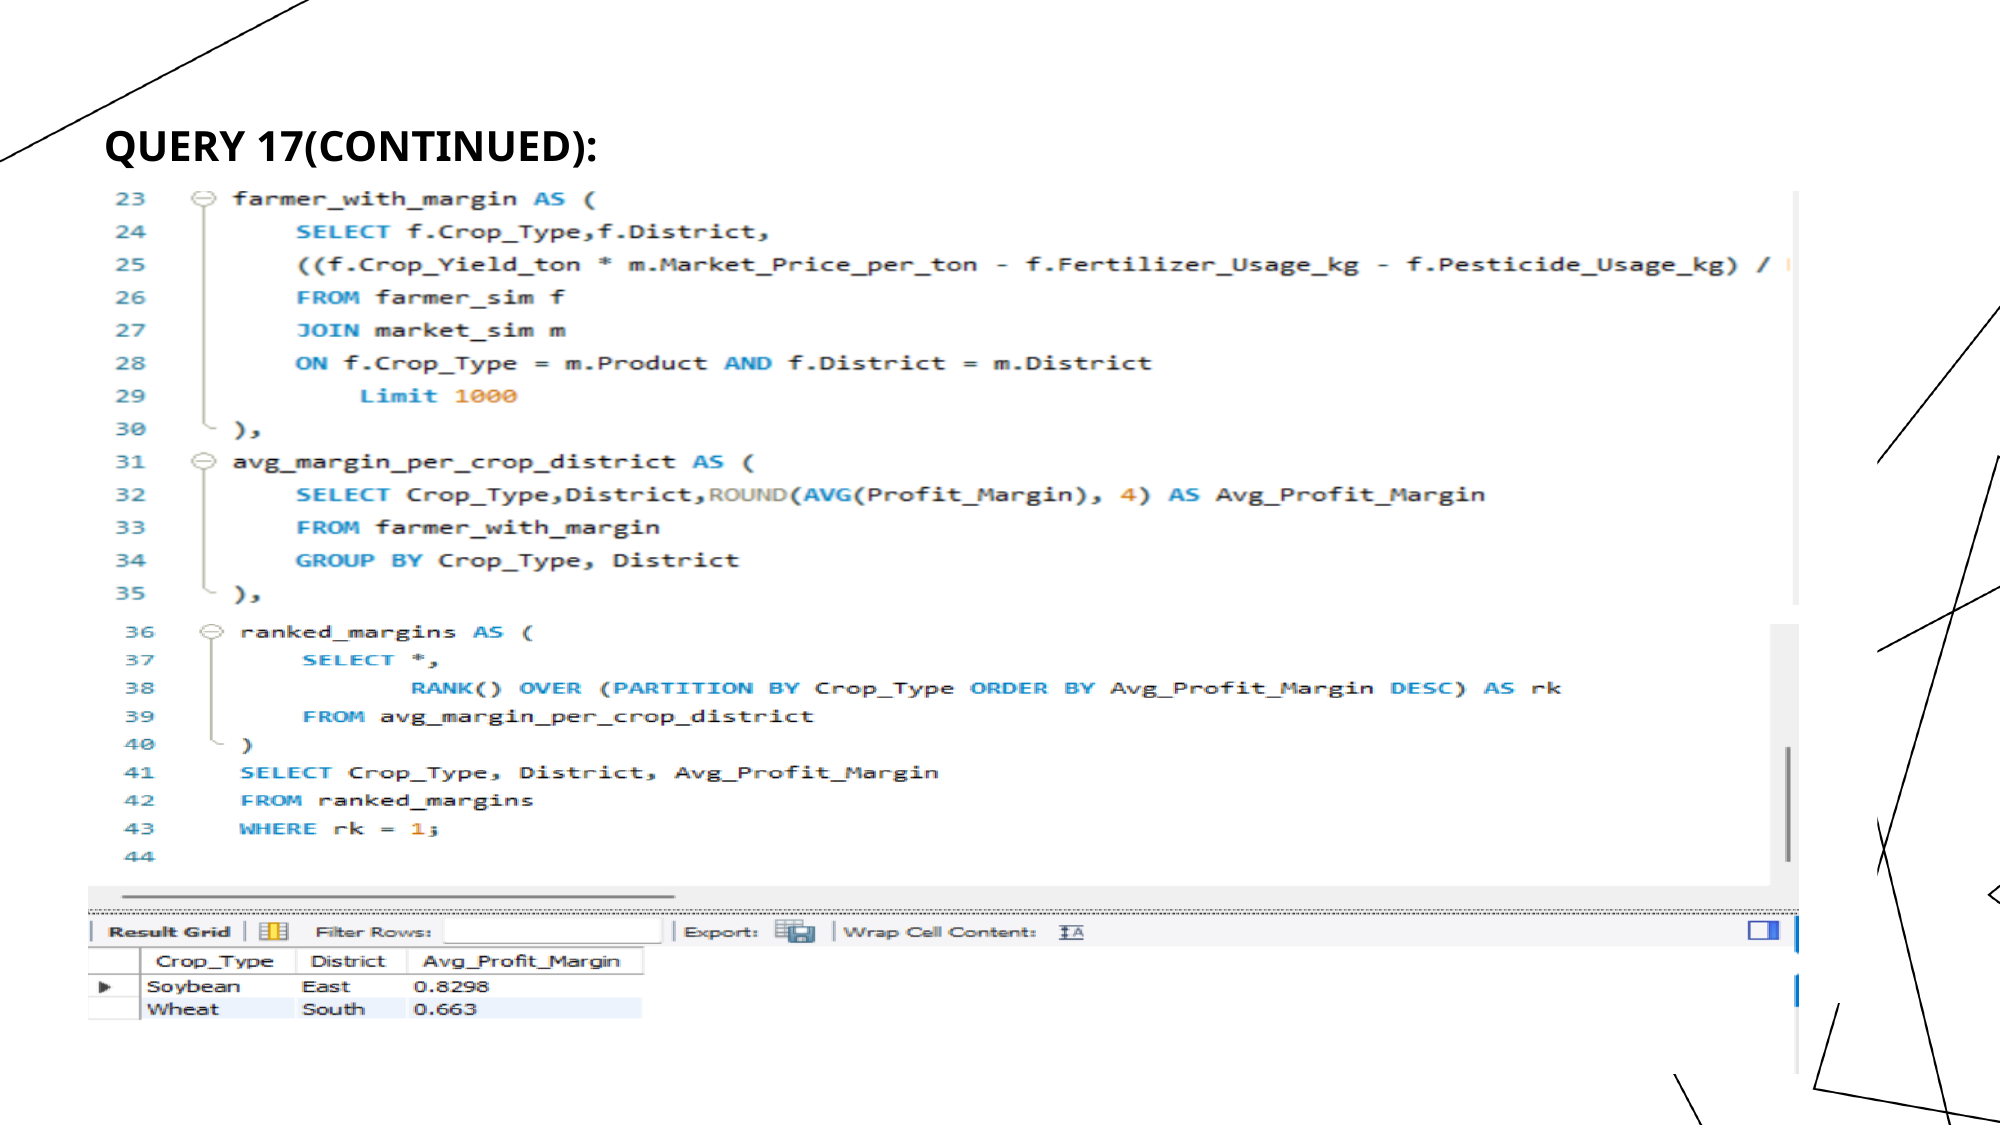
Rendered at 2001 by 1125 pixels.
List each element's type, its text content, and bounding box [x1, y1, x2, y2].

picture [0, 0, 1799, 605]
title Query 17(continued): [88, 91, 1850, 238]
picture [88, 301, 2000, 1125]
